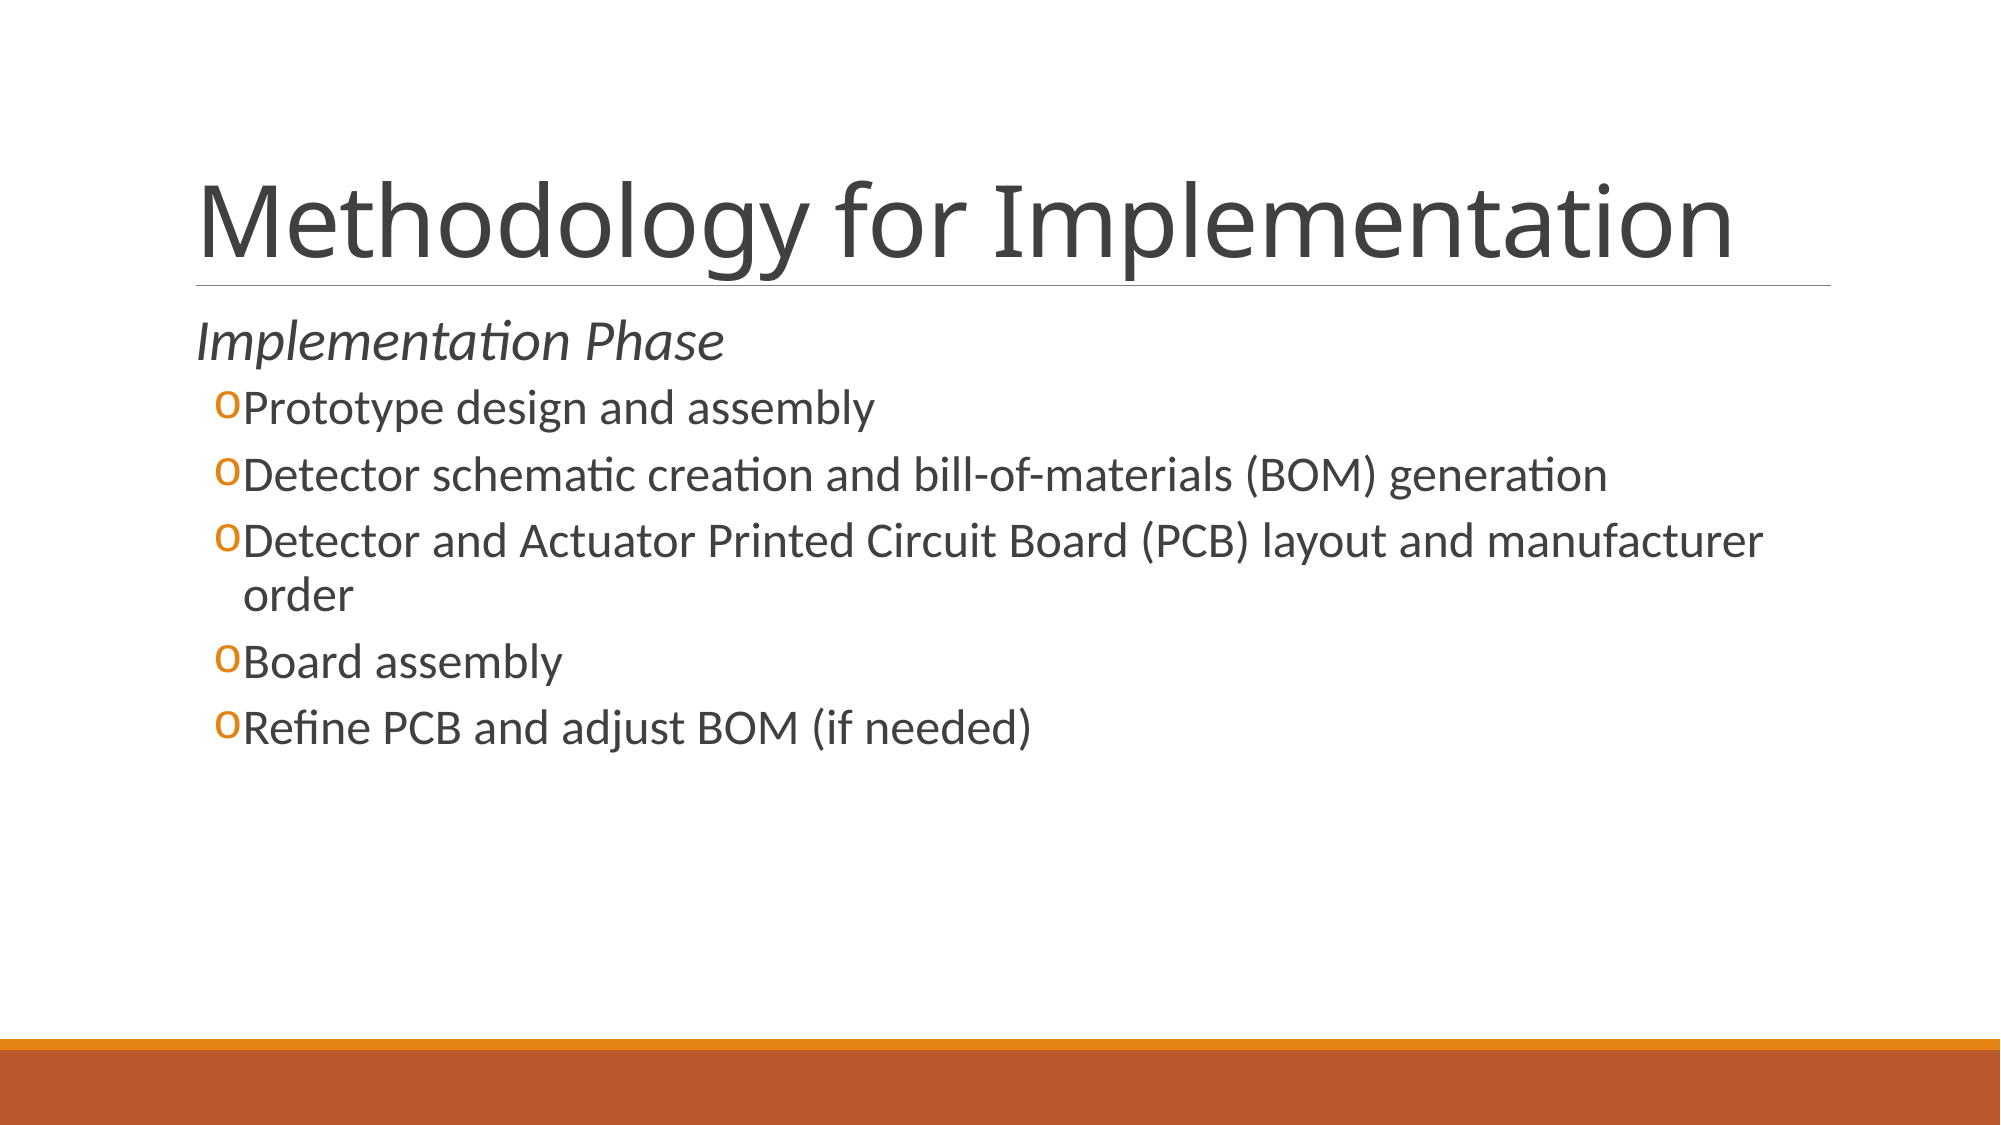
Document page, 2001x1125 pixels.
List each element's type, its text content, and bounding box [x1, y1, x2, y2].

title Methodology for Implementation [180, 47, 1830, 285]
list Implementation Phase Prototype design and assembly Detector schematic creation and bill-of-materials (BOM) generation Detector and Actuator Printed Circuit Board (PCB) layout and manufacturer order Board assembly Refine PCB and adjust BOM (if needed) [180, 302, 1830, 963]
